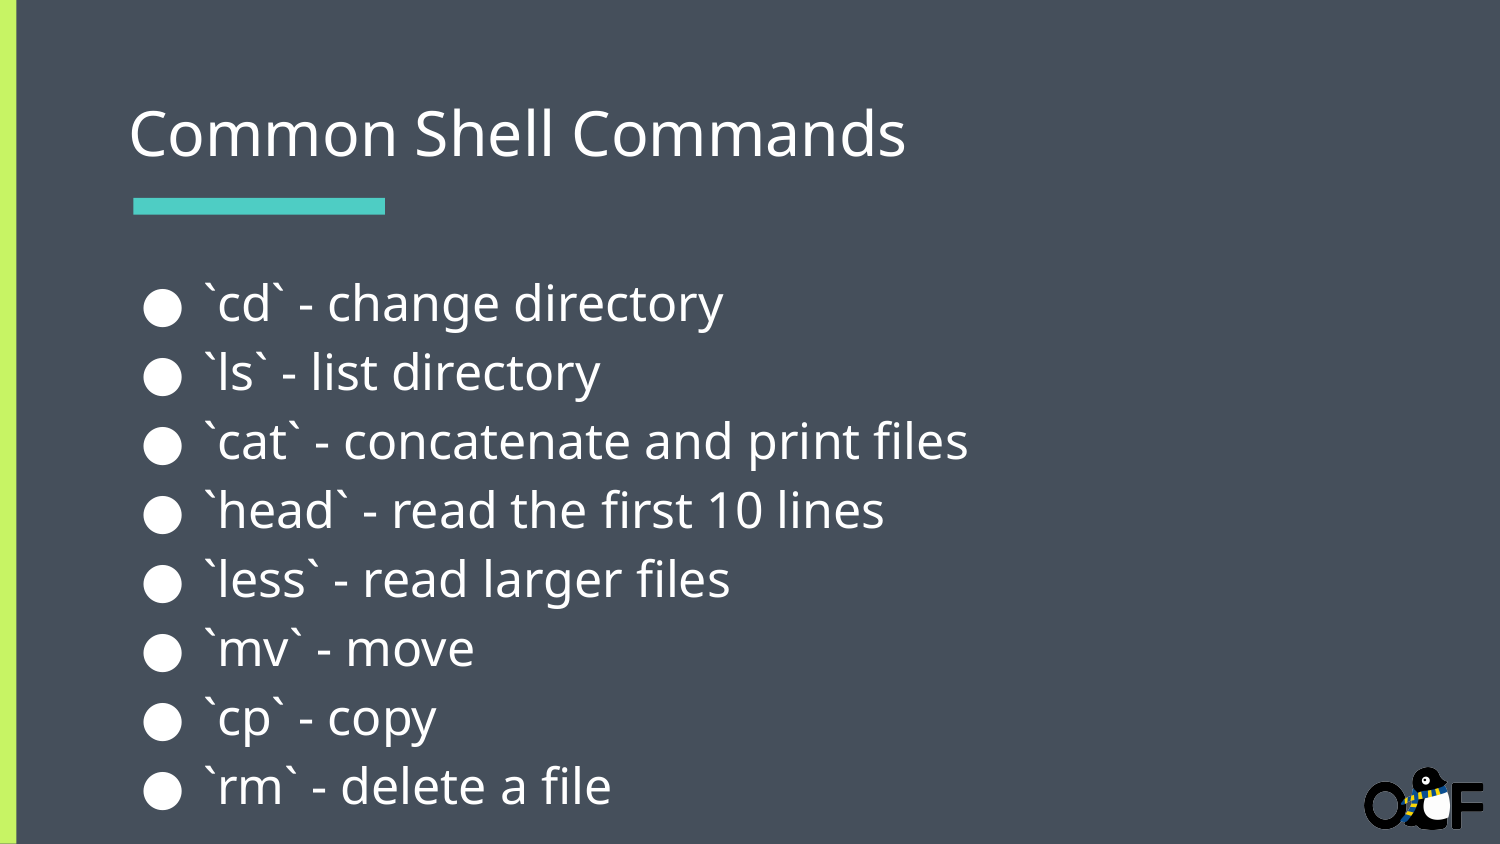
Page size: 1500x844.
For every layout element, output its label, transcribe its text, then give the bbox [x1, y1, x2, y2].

title Common Shell Commands [113, 24, 1387, 184]
list `cd` - change directory `ls` - list directory `cat` - concatenate and print files `head` - read the first 10 lines `less` - read larger files `mv` - move `cp` - copy `rm` - delete a file [113, 247, 1387, 719]
picture [1364, 767, 1484, 830]
